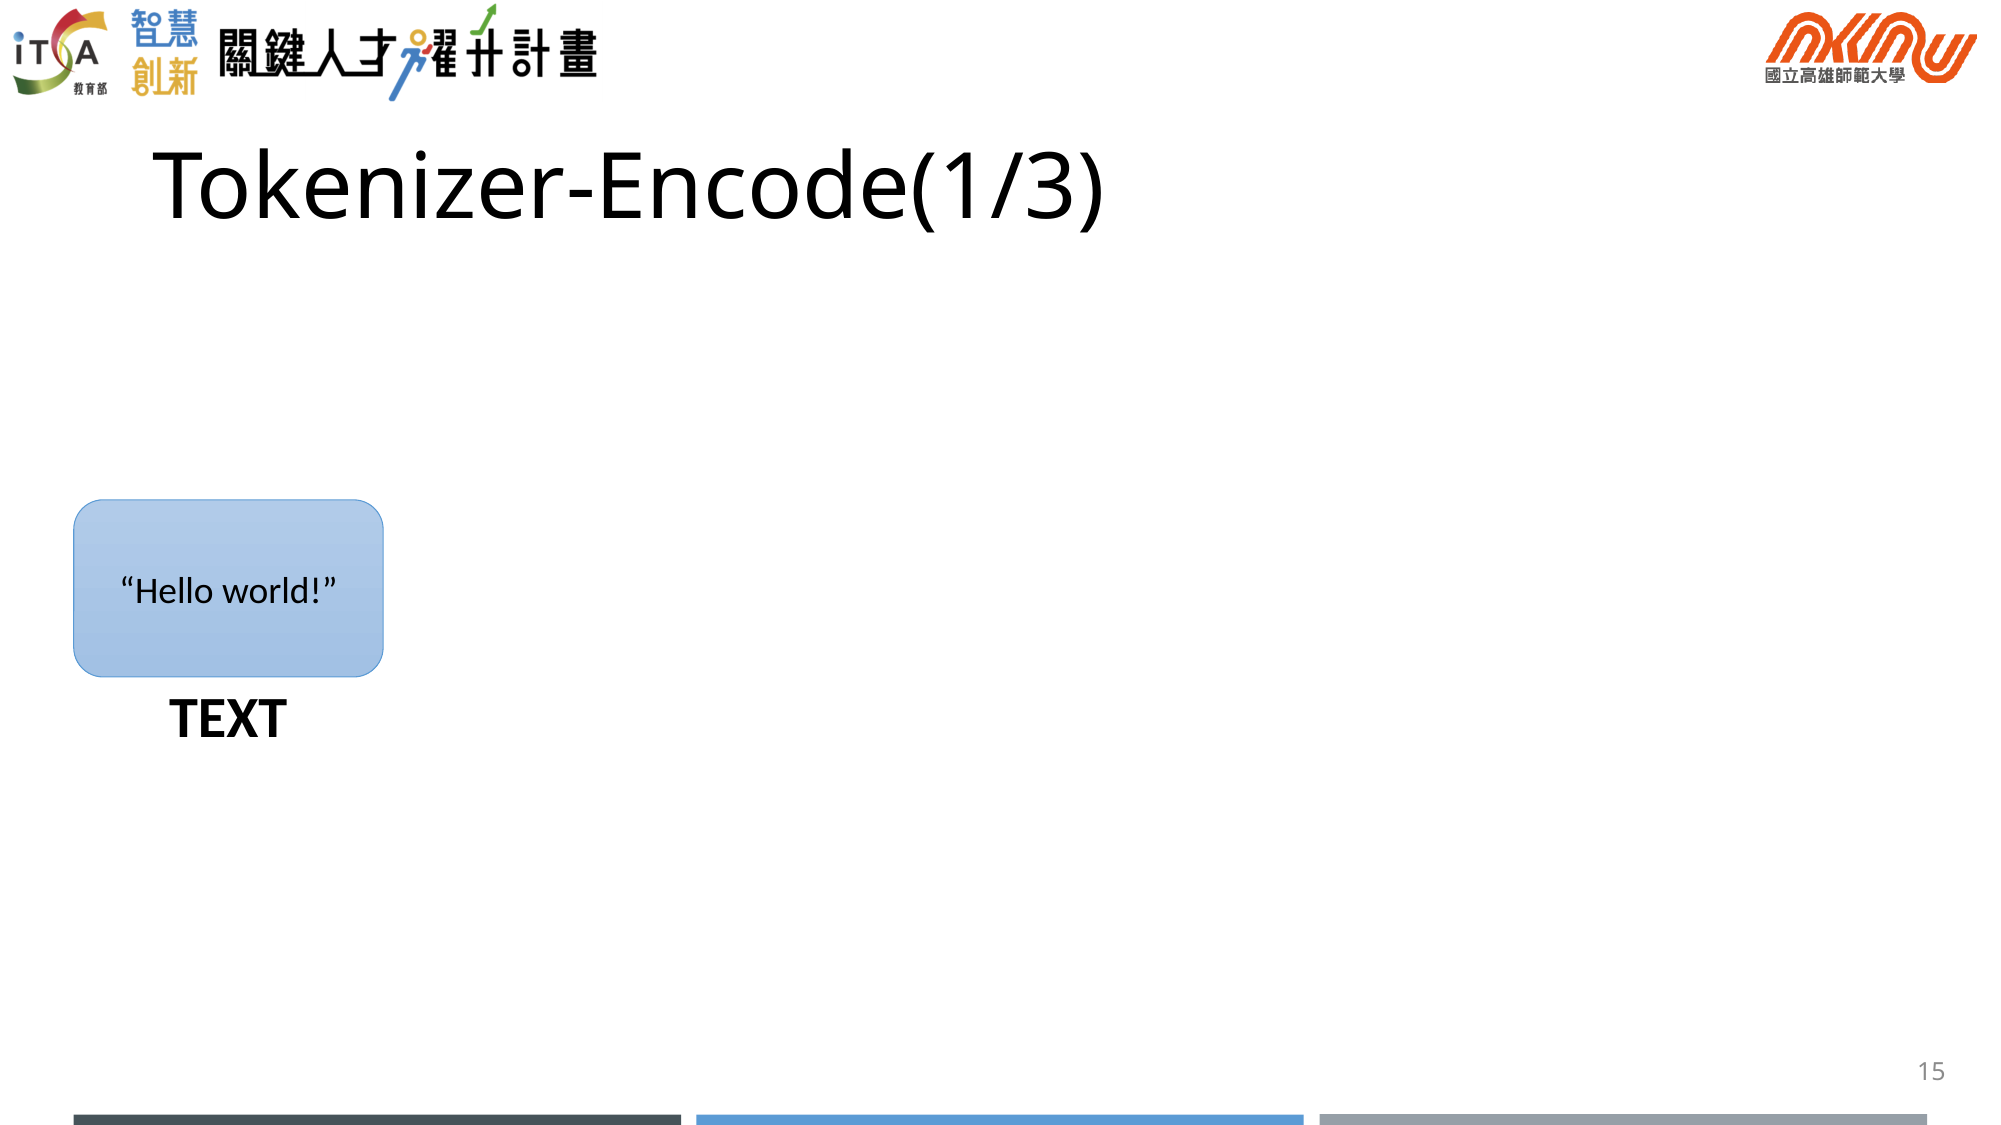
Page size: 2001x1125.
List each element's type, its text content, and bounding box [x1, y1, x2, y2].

slide_number 15 [1510, 1042, 1961, 1103]
text_box TEXT [154, 671, 303, 757]
title Tokenizer-Encode(1/3) [137, 100, 1863, 278]
text_box “Hello world!” [73, 499, 384, 678]
picture [9, 1, 603, 102]
